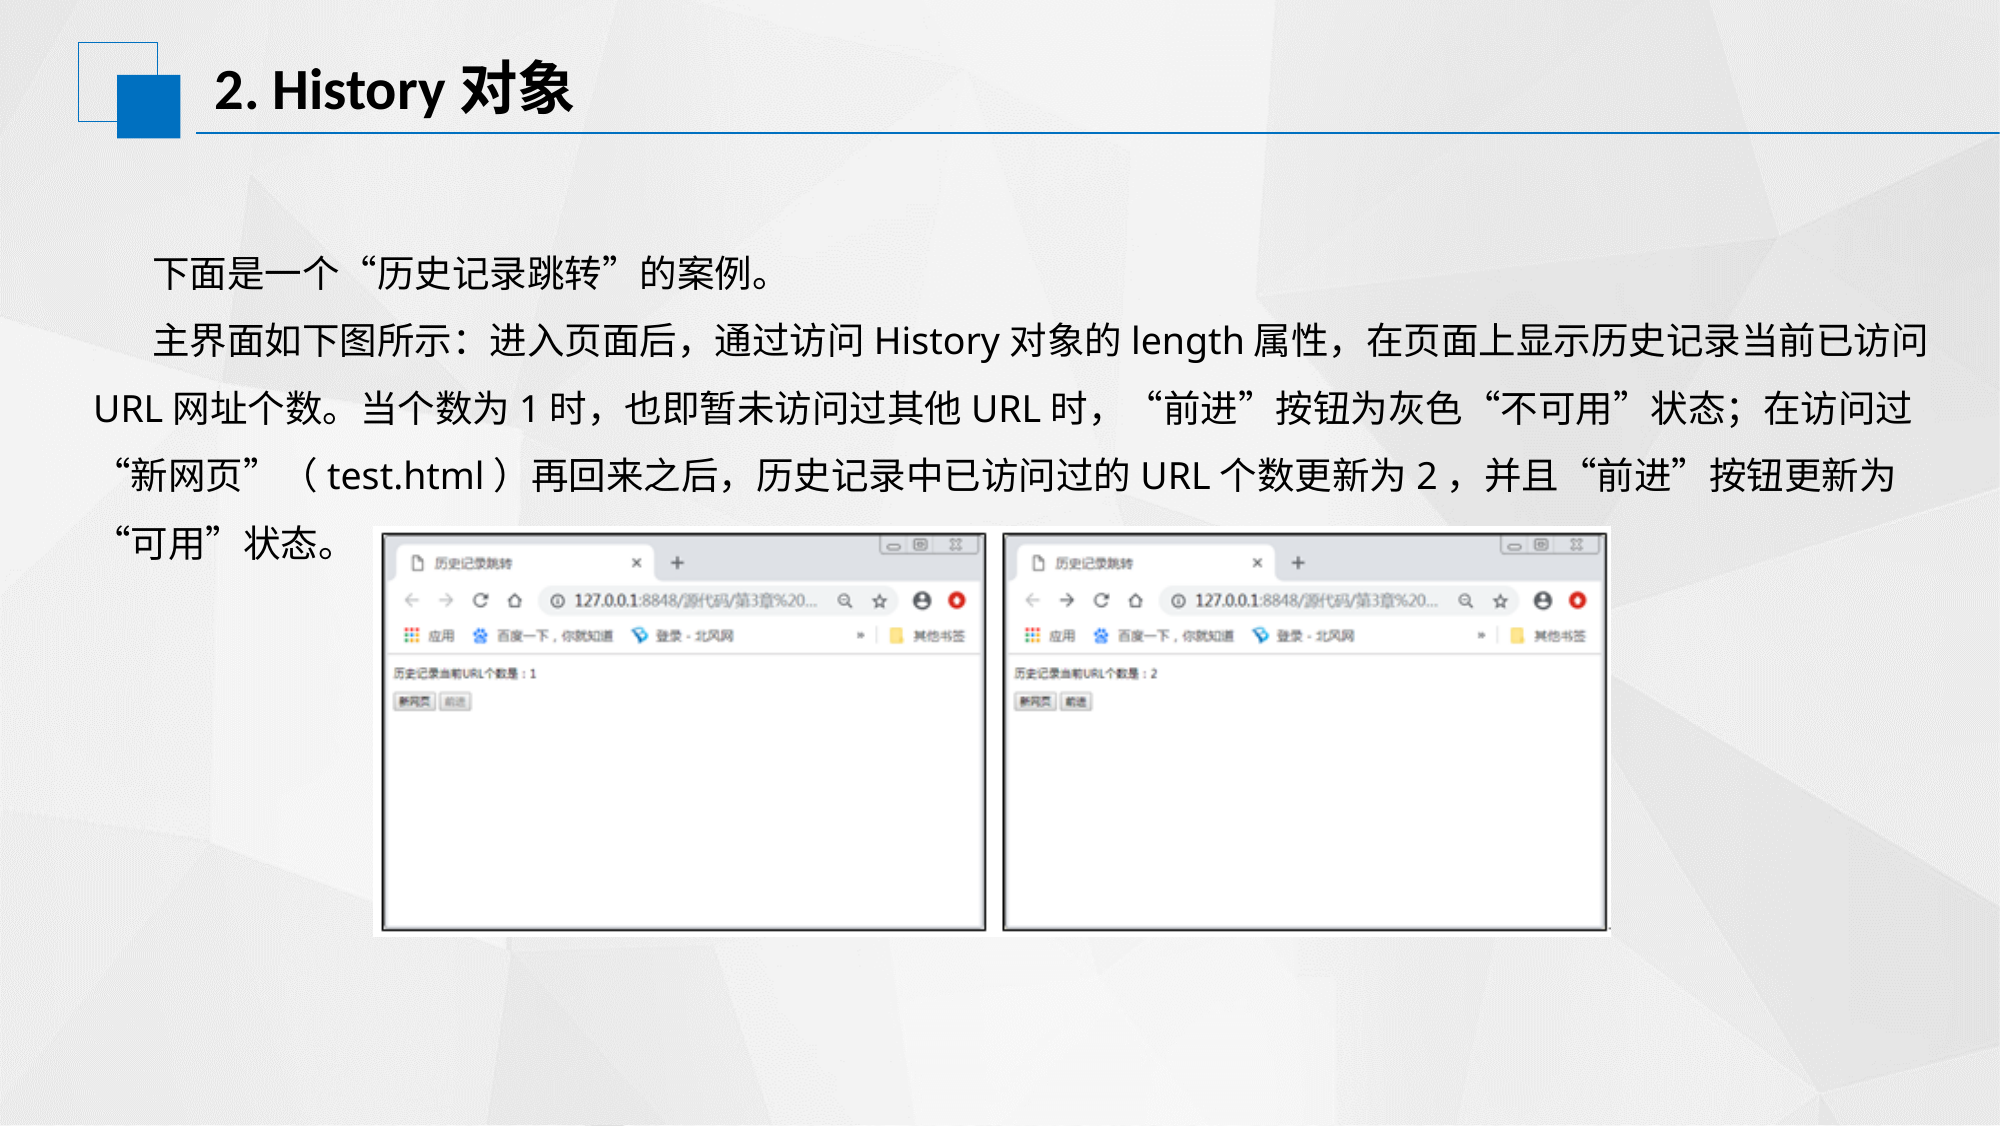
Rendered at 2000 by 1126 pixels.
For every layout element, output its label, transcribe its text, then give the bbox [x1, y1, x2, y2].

text_box 下面是一个“历史记录跳转”的案例。 主界面如下图所示：进入页面后，通过访问History对象的length属性，在页面上显示历史记录当前已访问URL网址个数。当个数为1时，也即暂未访问过其他URL时，“前进”按钮为灰色“不可用”状态；在访问过“新网页”（test.html）再回来之后，历史记录中已访问过的URL个数更新为2，并且“前进”按钮更新为“可用”状态。 [78, 219, 1957, 573]
title 2. History对象 [194, 42, 1378, 130]
picture [0, 0, 2000, 1126]
